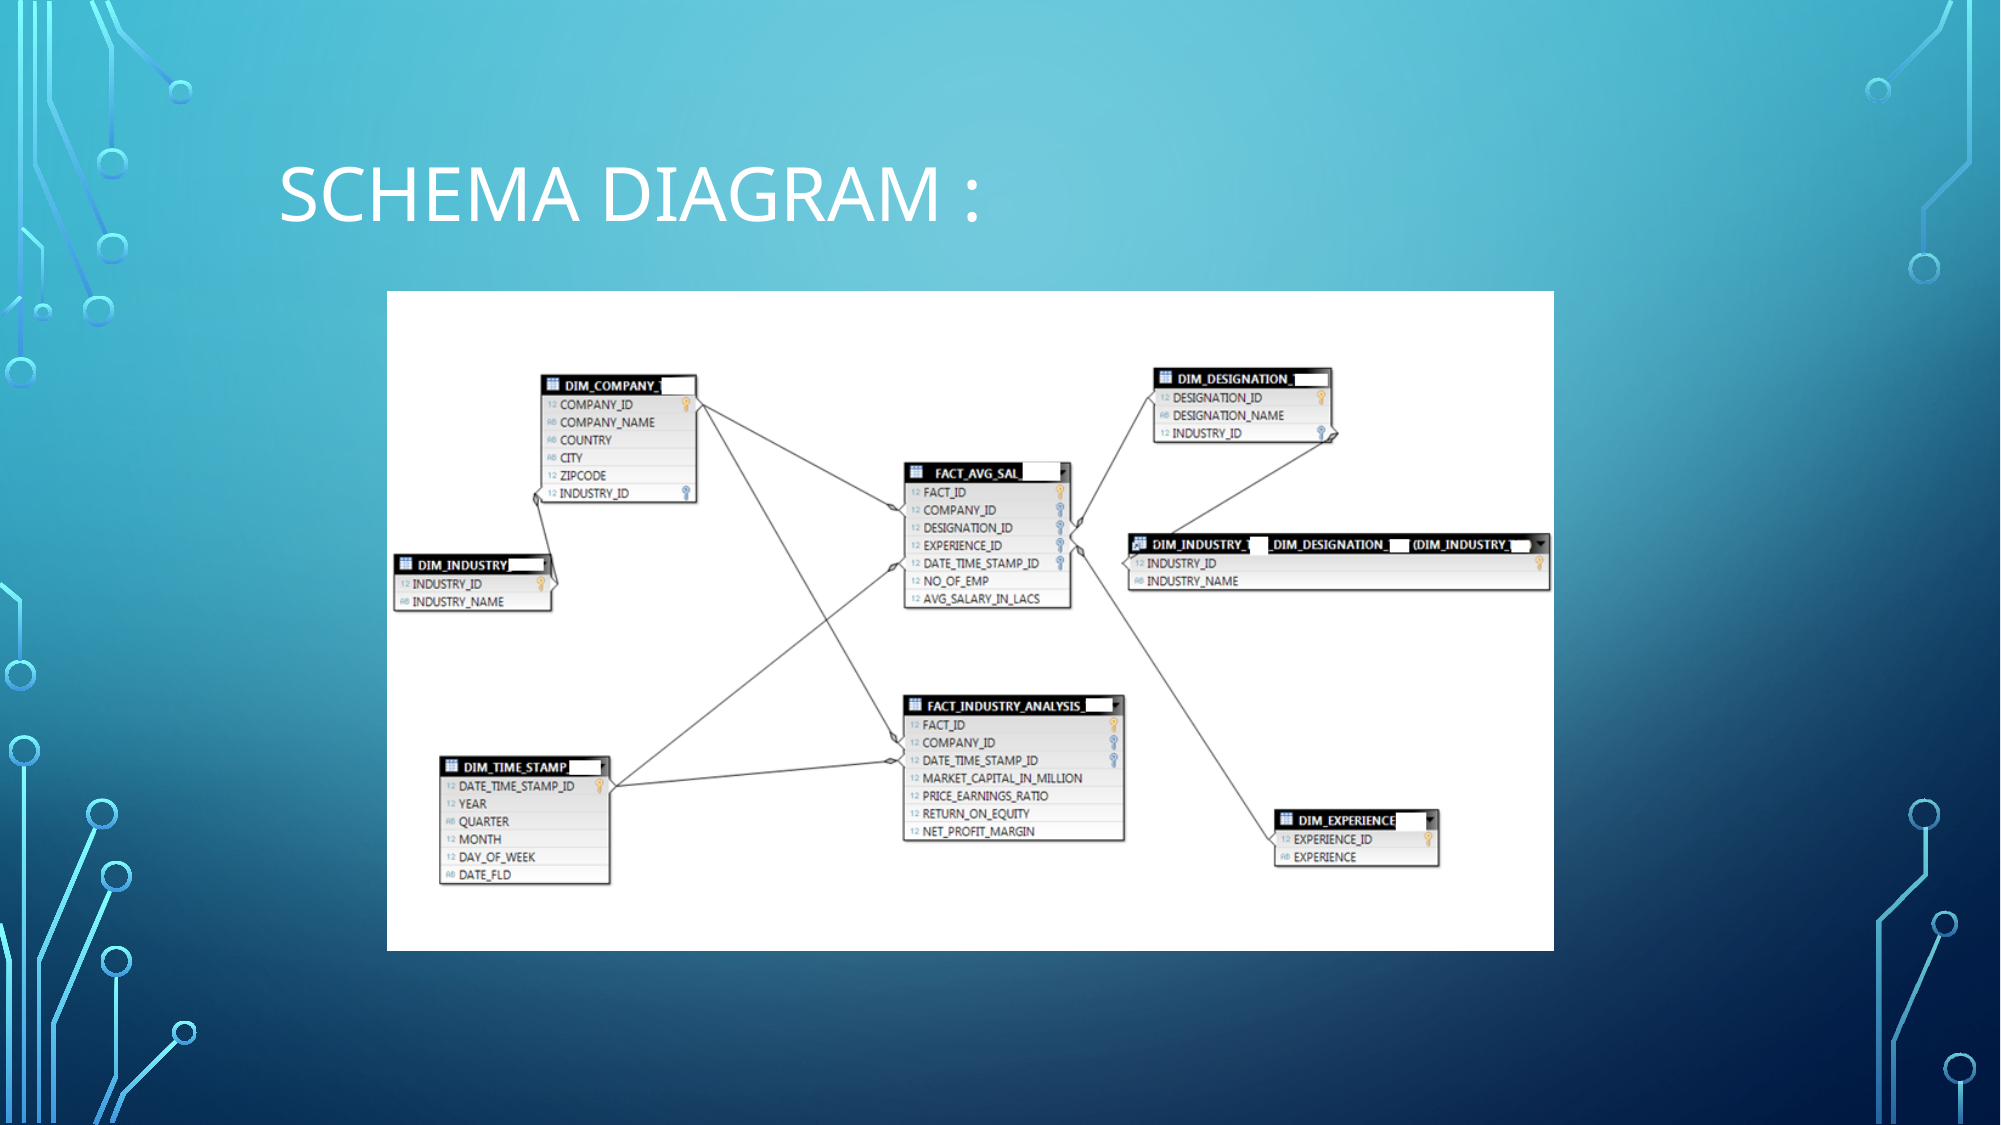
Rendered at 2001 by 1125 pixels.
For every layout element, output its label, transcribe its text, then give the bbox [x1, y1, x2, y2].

picture [386, 290, 1564, 951]
title Schema diagram : [263, 76, 1889, 319]
